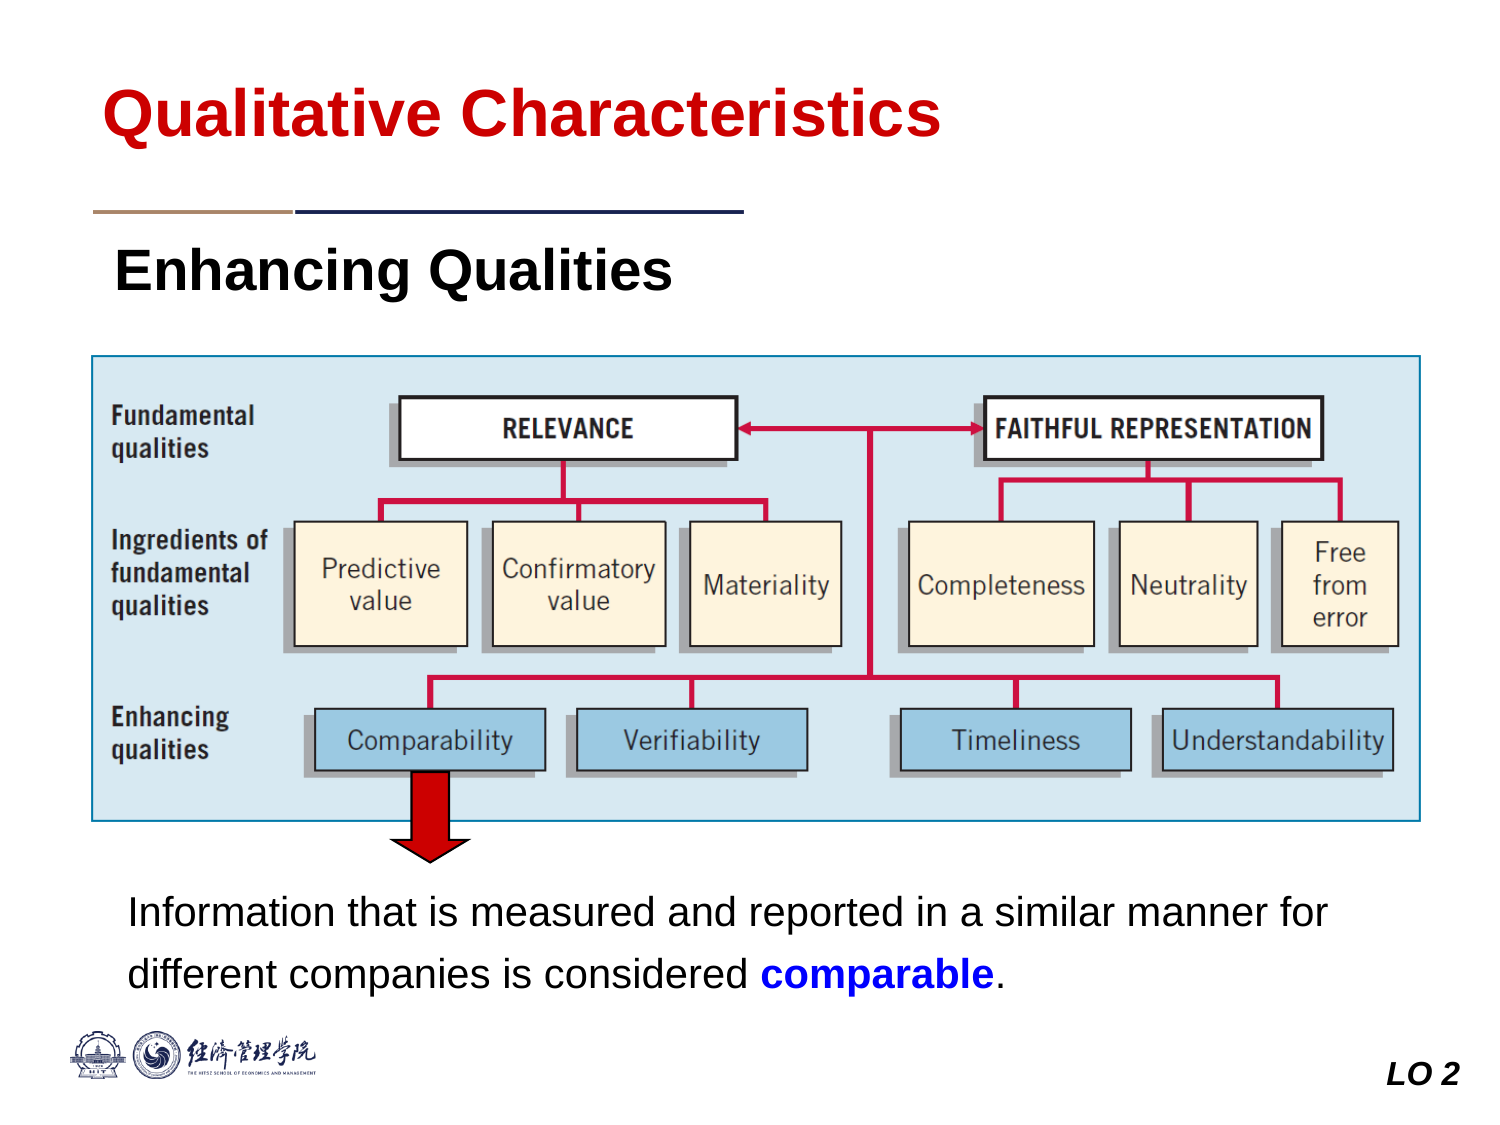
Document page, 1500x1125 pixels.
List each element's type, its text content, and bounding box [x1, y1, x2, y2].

text_box LO 2 [1287, 1044, 1475, 1100]
picture [87, 351, 1426, 826]
text_box Enhancing Qualities [99, 224, 1450, 310]
text_box Information that is measured and reported in a similar manner for different companies is considered comparable. [112, 864, 1463, 1005]
text_box [392, 833, 468, 863]
picture [93, 210, 744, 214]
text_box Qualitative Characteristics [87, 62, 1438, 155]
picture [70, 1031, 316, 1079]
